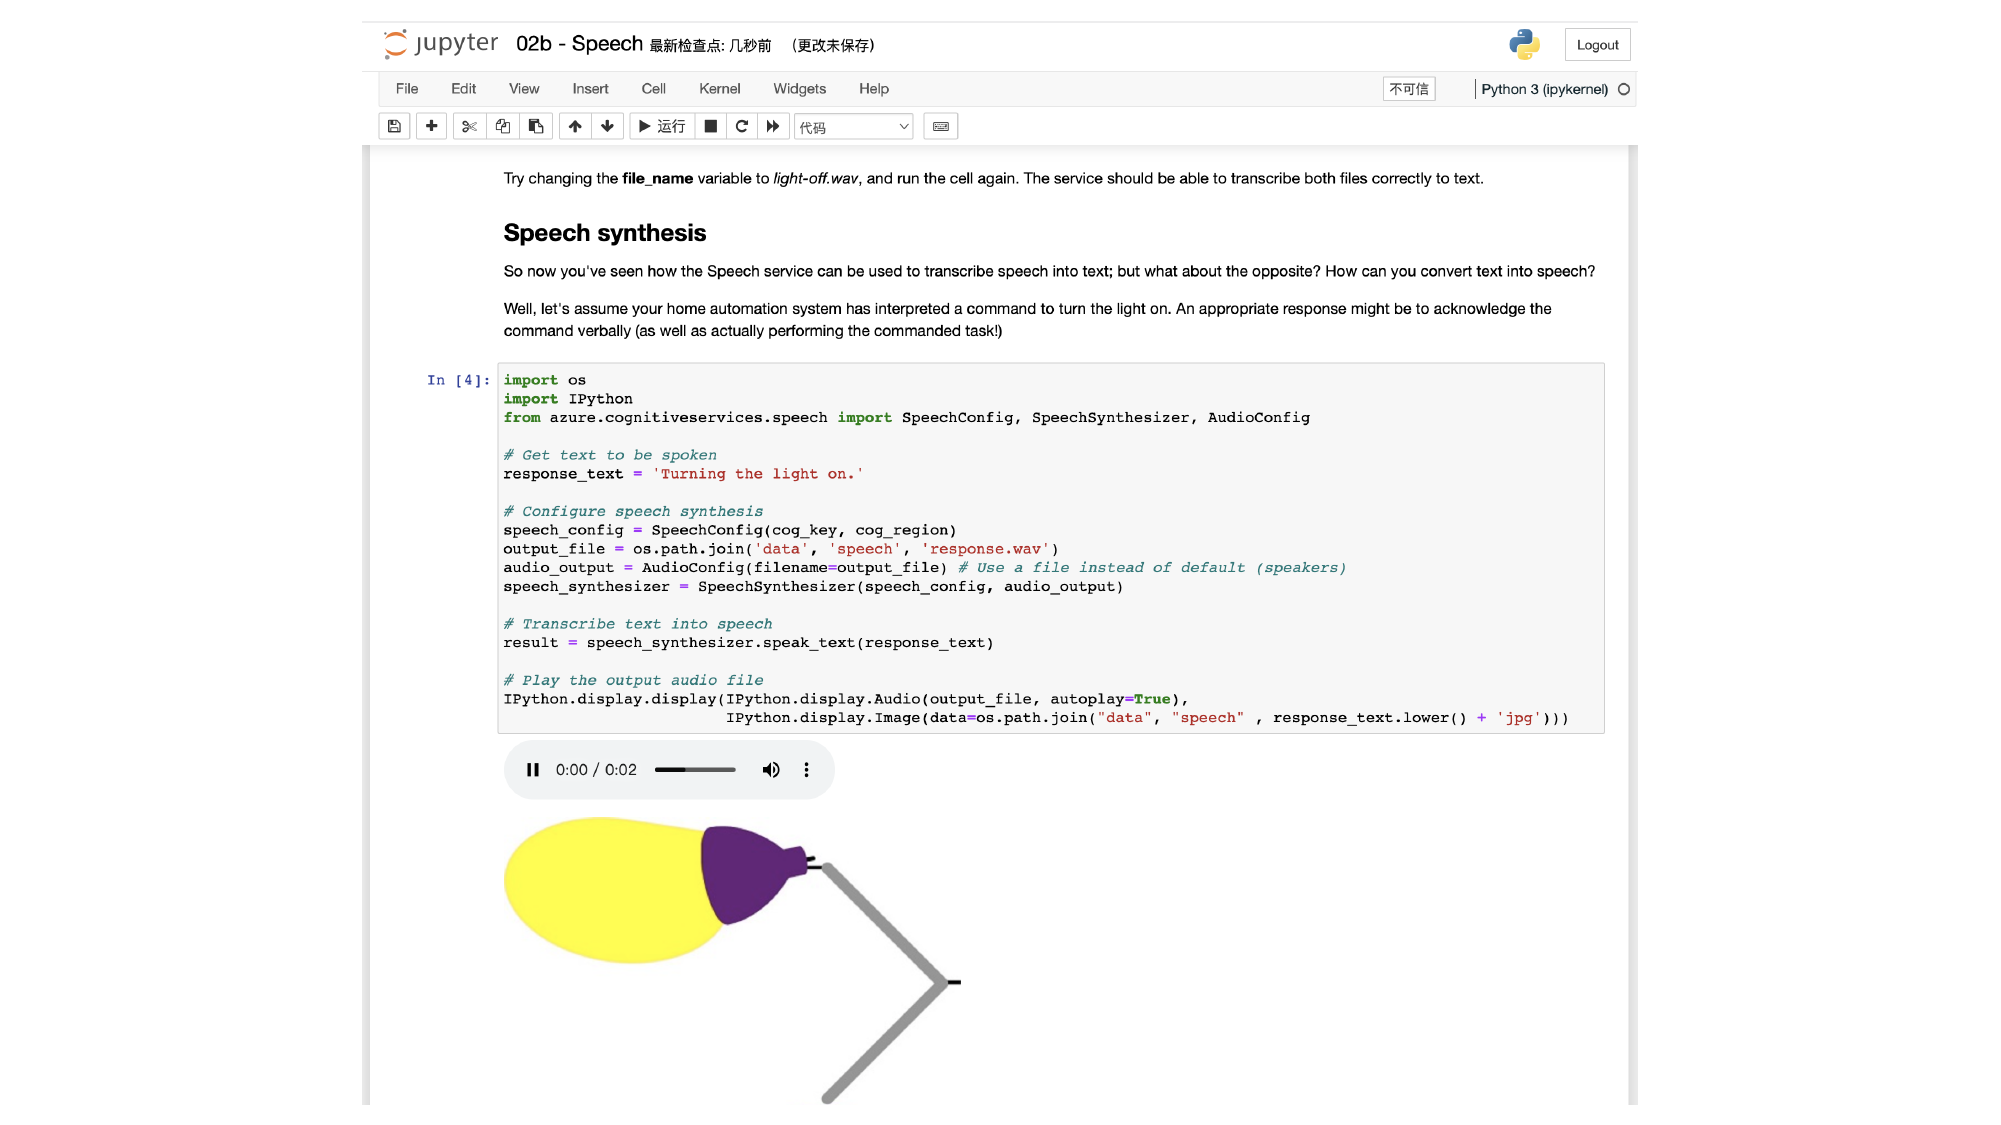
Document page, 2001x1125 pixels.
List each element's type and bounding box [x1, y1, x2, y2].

picture [362, 20, 1638, 1105]
